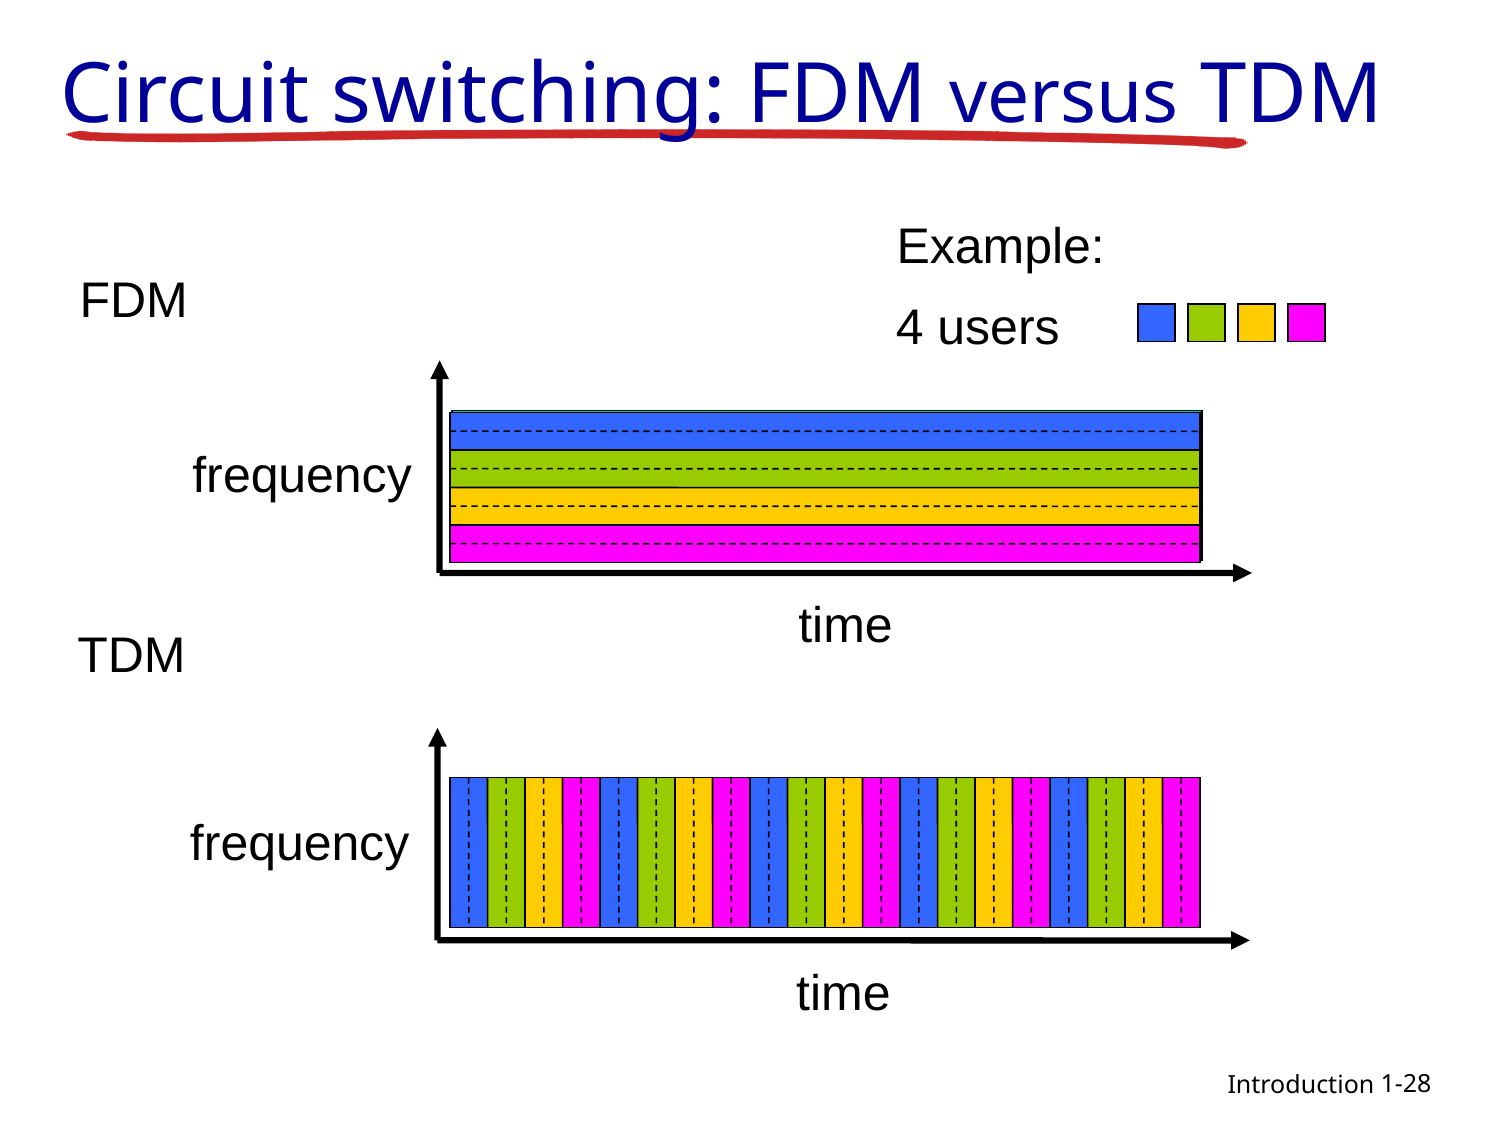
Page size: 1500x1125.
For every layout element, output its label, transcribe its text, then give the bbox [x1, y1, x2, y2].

slide_number 1-28 [1365, 1059, 1477, 1106]
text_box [449, 431, 1201, 544]
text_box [1182, 777, 1201, 928]
title Circuit switching: FDM versus TDM [44, 11, 1434, 168]
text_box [64, 259, 1253, 618]
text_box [449, 777, 466, 928]
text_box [62, 614, 1251, 1028]
footer Introduction [914, 1060, 1391, 1109]
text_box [880, 205, 1326, 363]
picture [60, 124, 1262, 154]
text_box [468, 777, 1182, 928]
